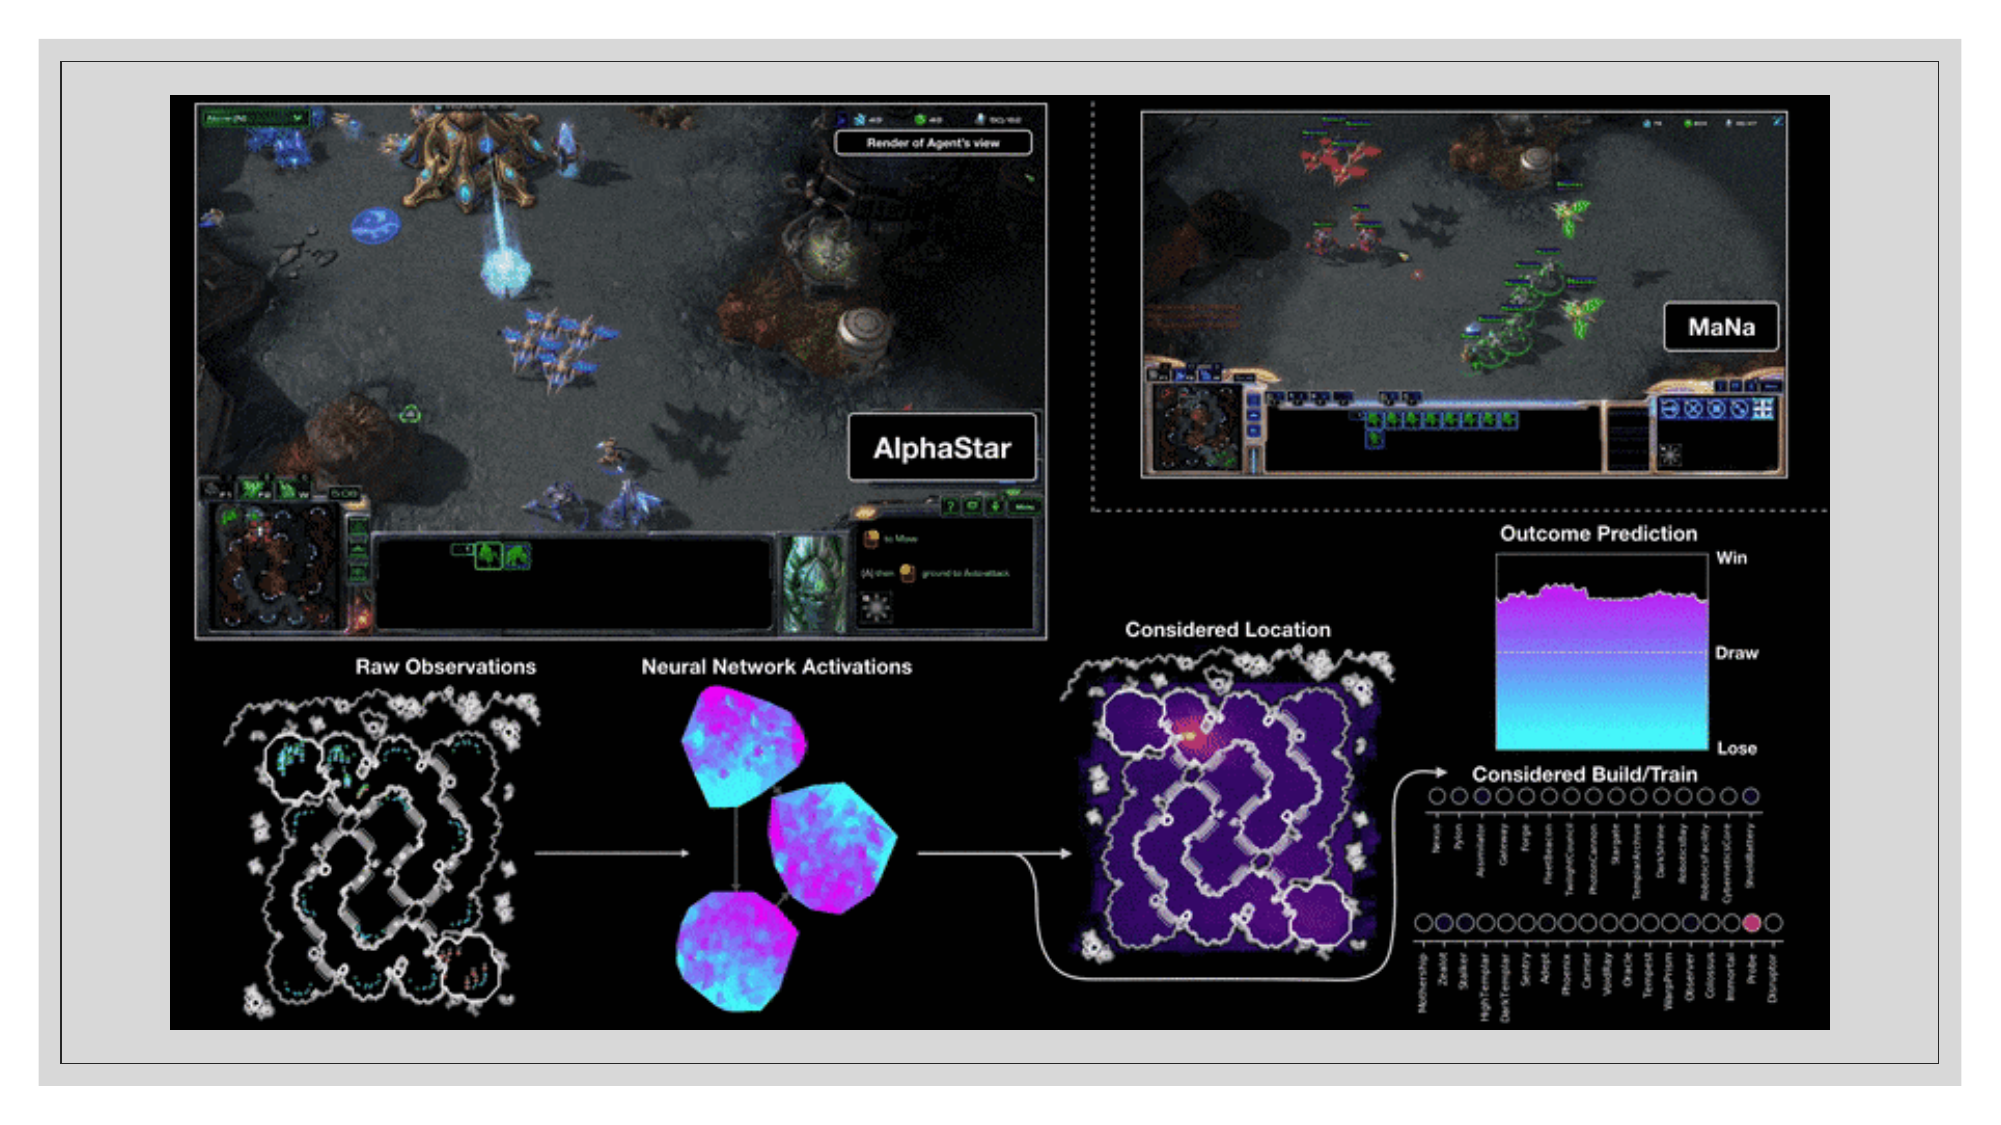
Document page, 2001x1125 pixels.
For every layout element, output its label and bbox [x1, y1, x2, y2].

picture [170, 95, 1830, 1030]
